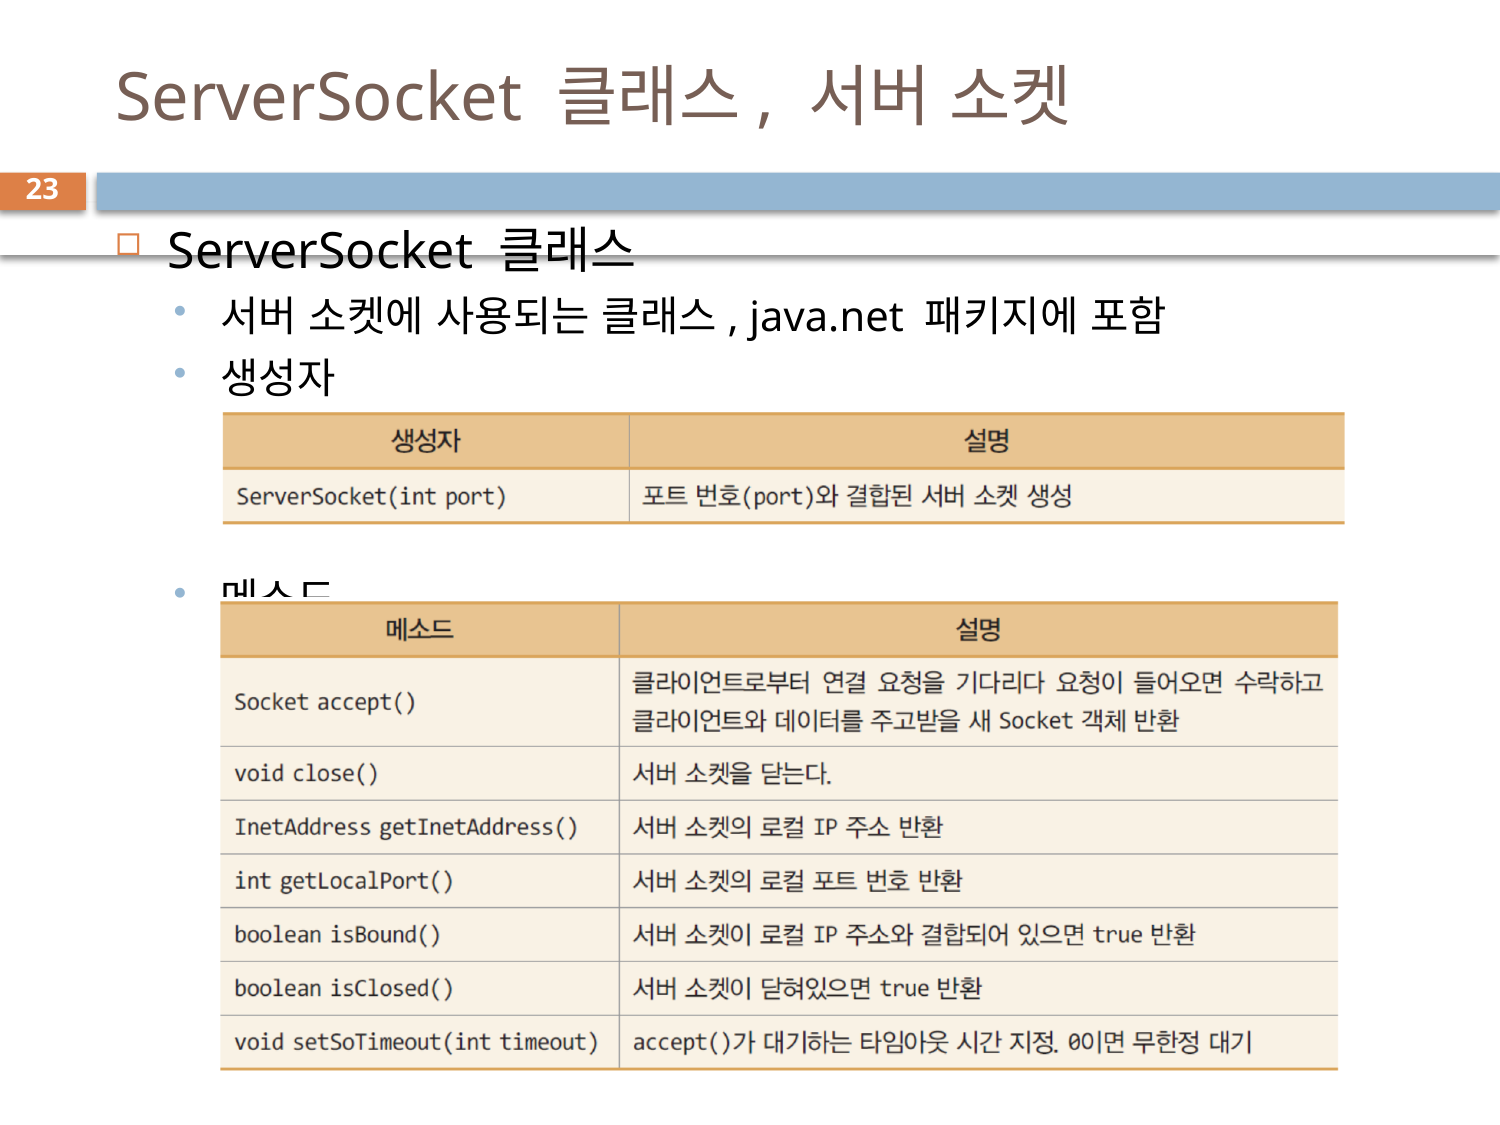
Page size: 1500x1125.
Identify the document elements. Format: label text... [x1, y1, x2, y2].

slide_number 23 [0, 170, 87, 211]
picture [218, 597, 1341, 1081]
list ServerSocket 클래스 서버 소켓에 사용되는 클래스, java.net 패키지에 포함 생성자 메소드 [100, 210, 1438, 669]
title ServerSocket 클래스, 서버 소켓 [100, 37, 1438, 149]
picture [218, 408, 1353, 532]
